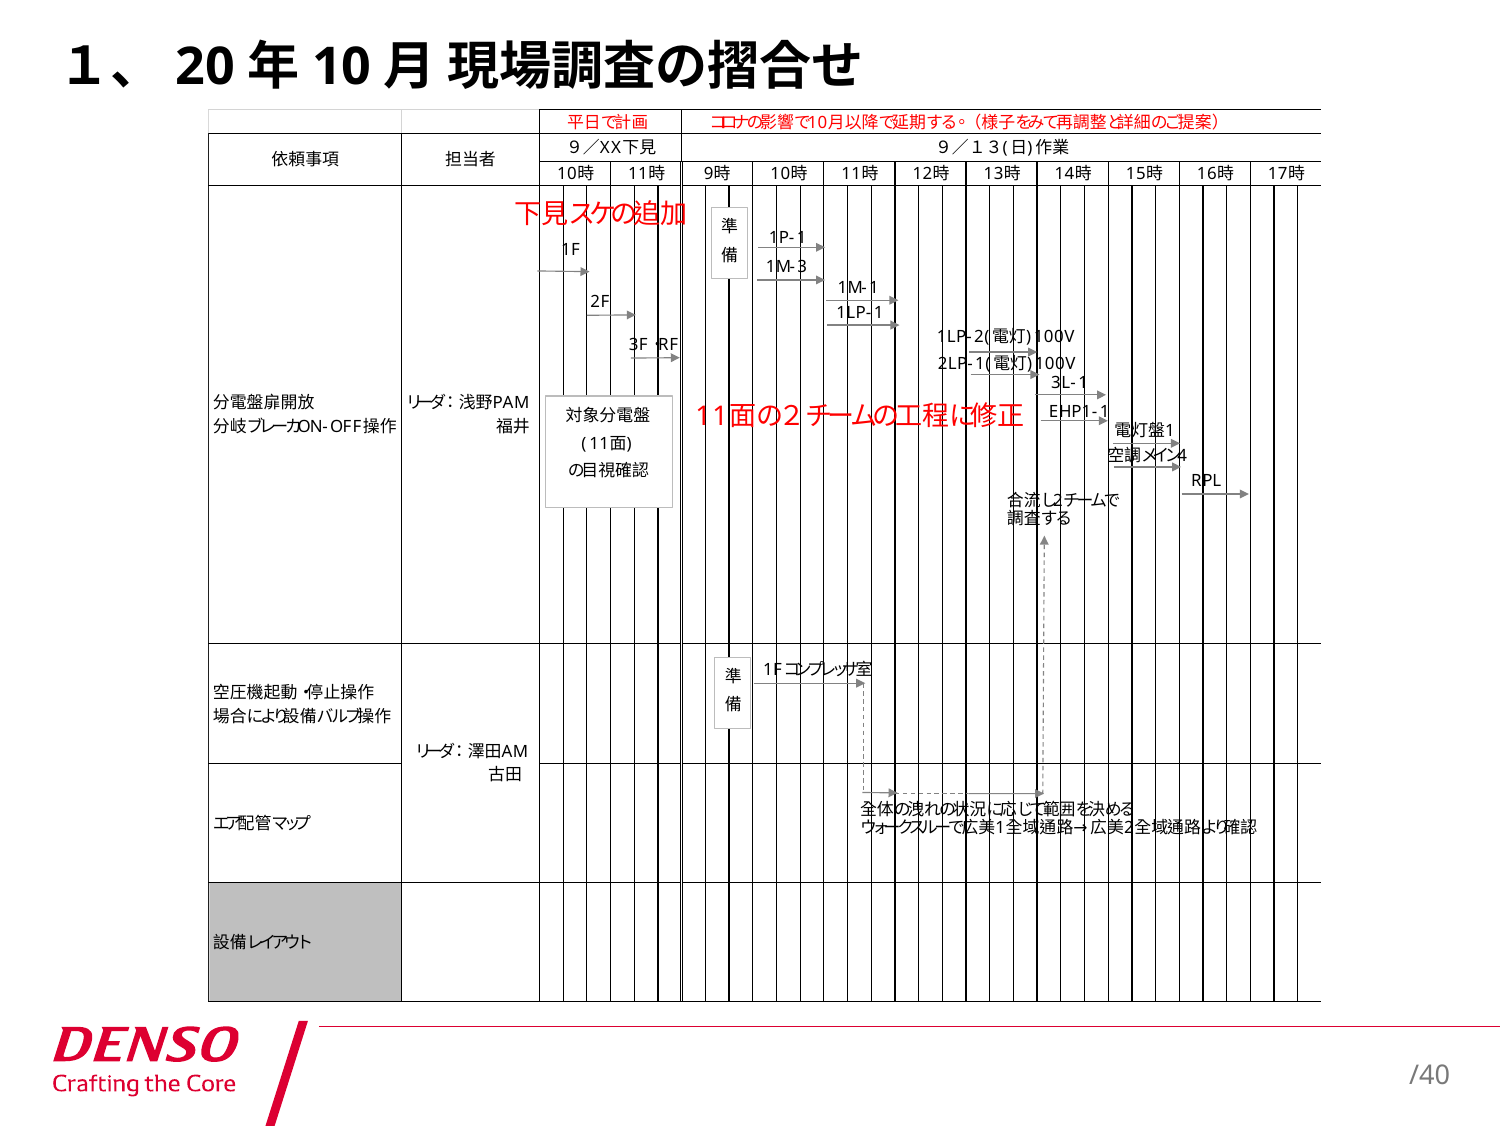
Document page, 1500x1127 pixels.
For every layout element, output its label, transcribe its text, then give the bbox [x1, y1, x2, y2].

title １、20年10月 現場調査の摺合せ [0, 32, 1500, 110]
picture [208, 108, 1323, 1003]
